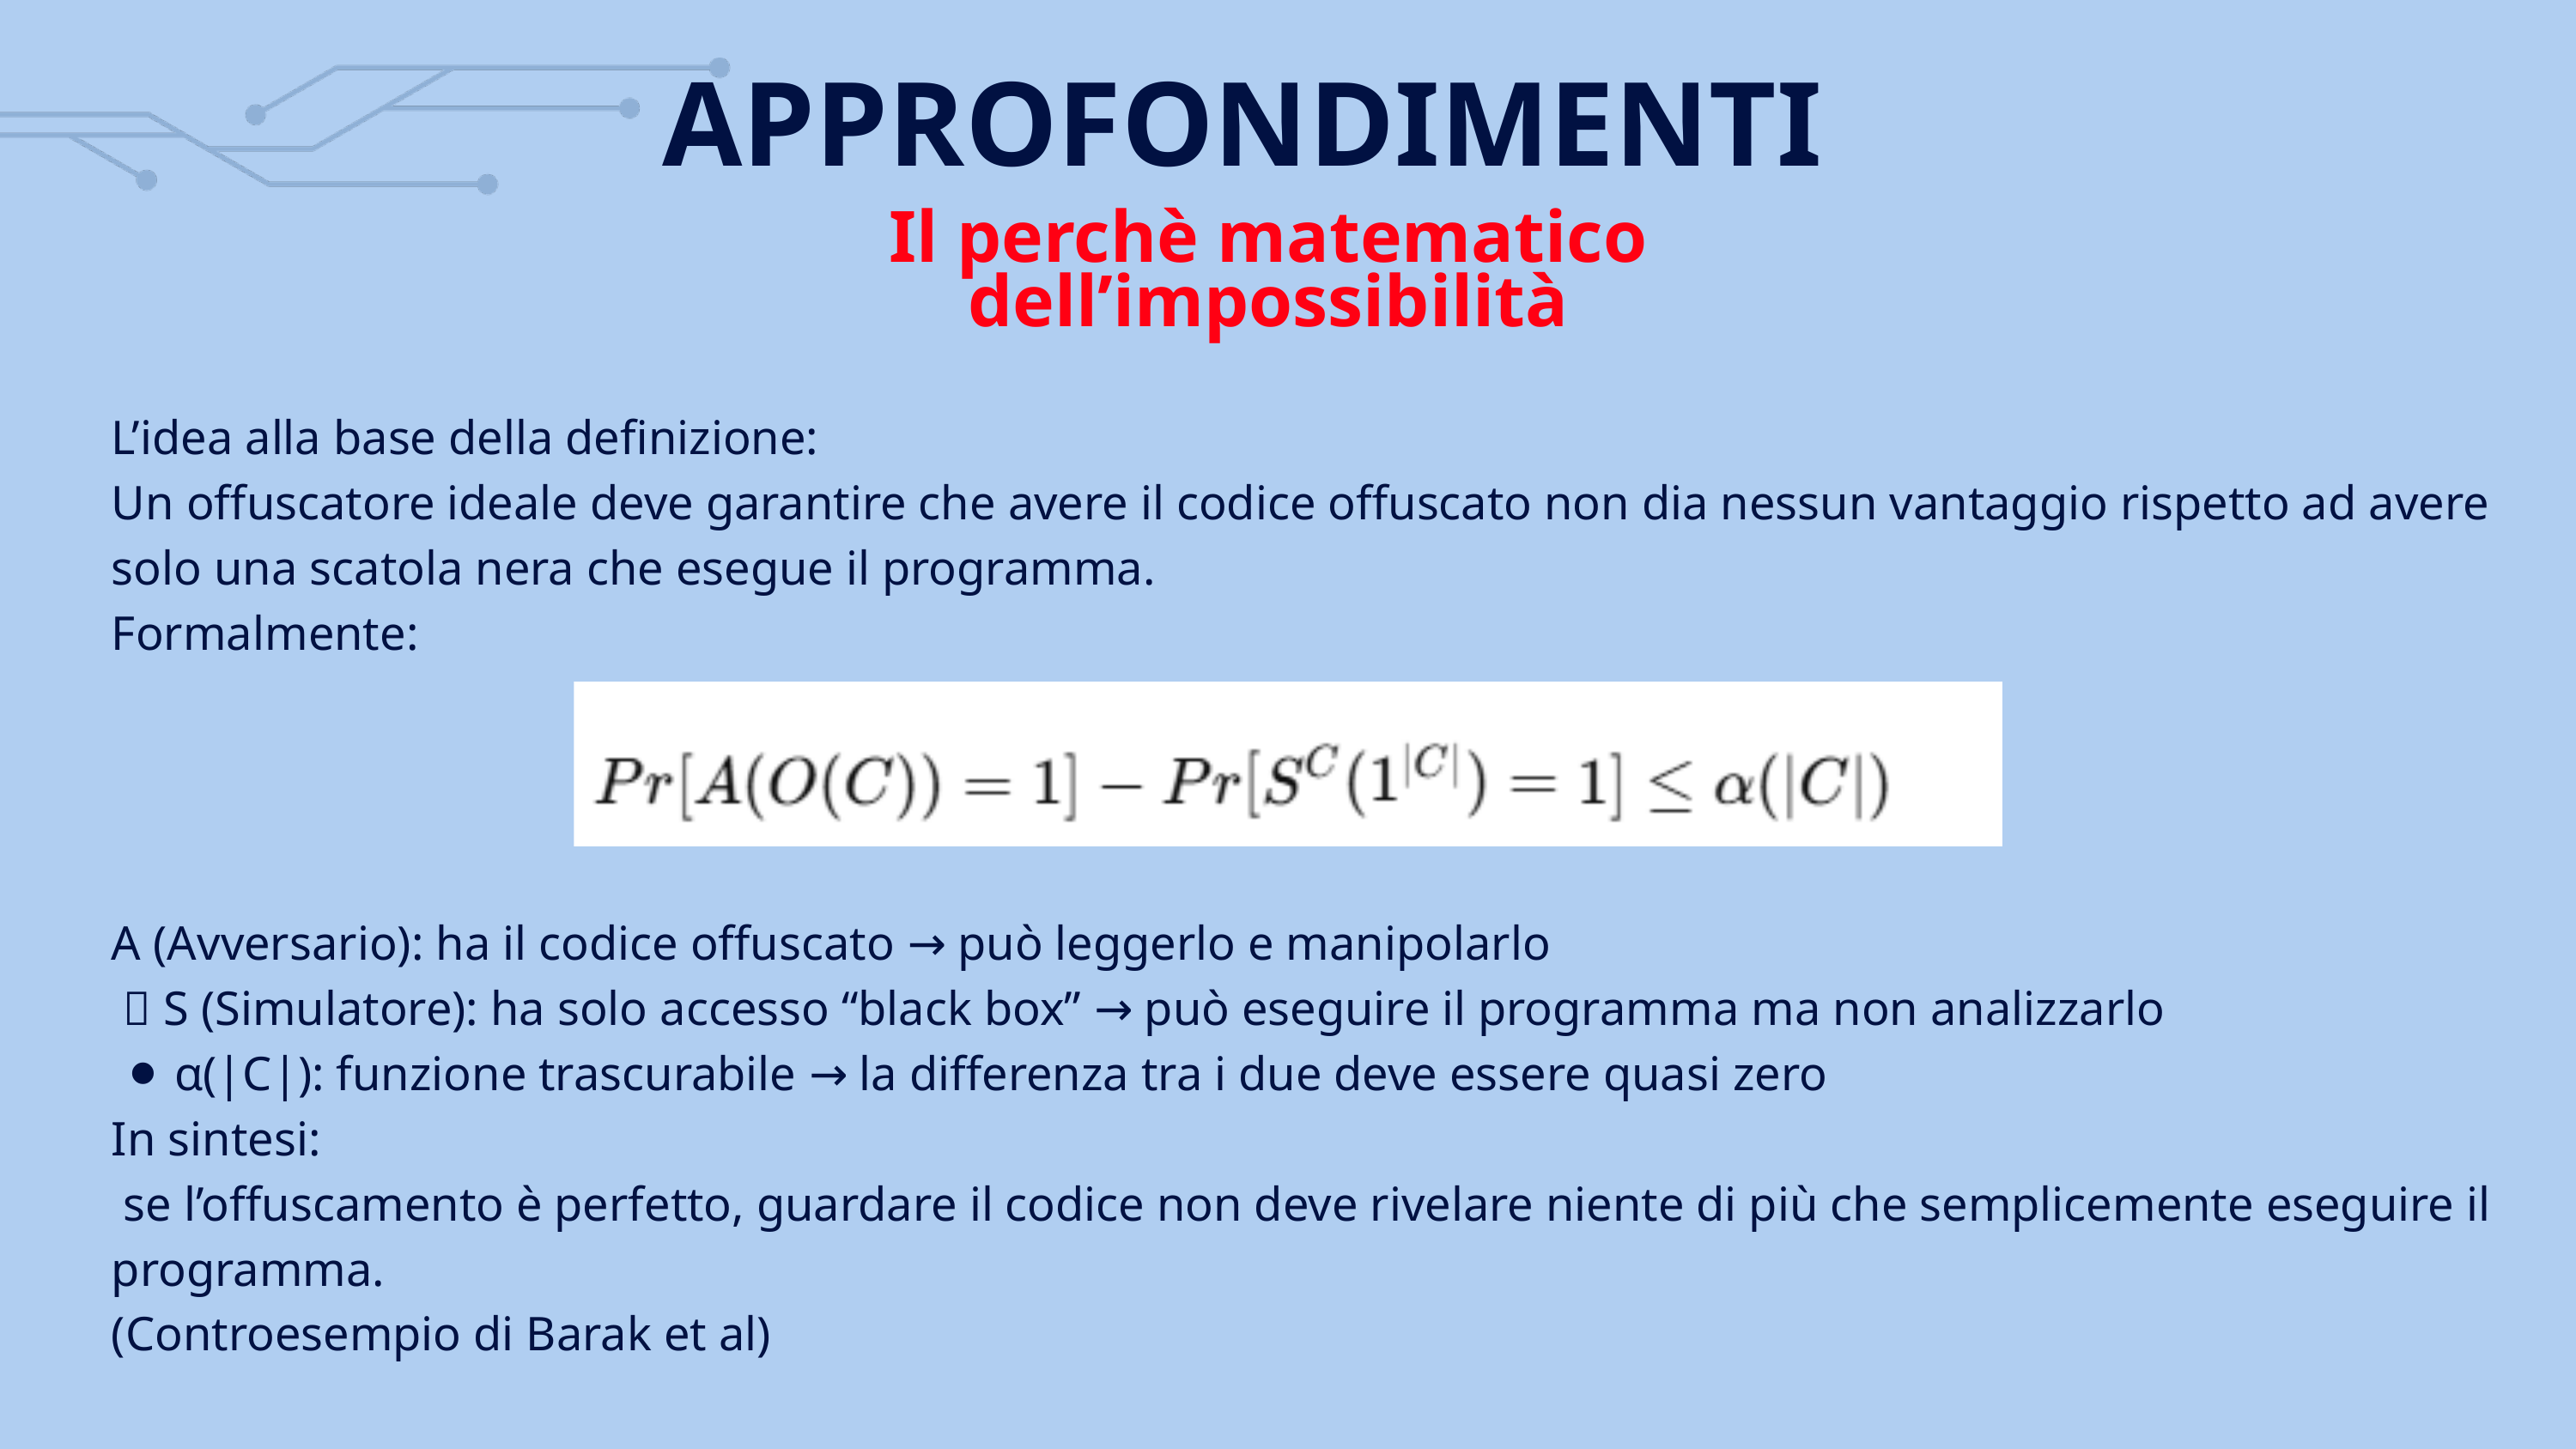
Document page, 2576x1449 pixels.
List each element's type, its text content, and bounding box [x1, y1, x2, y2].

text_box Il perchè matematico dell’impossibilità [662, 211, 1874, 342]
text_box [574, 682, 2002, 846]
text_box L’idea alla base della definizione: Un offuscatore ideale deve garantire che avere il codice offuscato non dia nessun vantaggio rispetto ad avere solo una scatola nera che esegue il programma. Formalmente: [111, 398, 2543, 904]
text_box [0, 58, 732, 209]
text_box A (Avversario): ha il codice offuscato → può leggerlo e manipolarlo 🔵 S (Simulatore): ha solo accesso “black box” → può eseguire il programma ma non analizzarlo ⚫ α(|C|): funzione trascurabile → la differenza tra i due deve essere quasi zero In sintesi: se l’offuscamento è perfetto, guardare il codice non deve rivelare niente di più che semplicemente eseguire il programma. (Controesempio di Barak et al) [111, 904, 2543, 1426]
text_box APPROFONDIMENTI [732, 83, 1914, 190]
